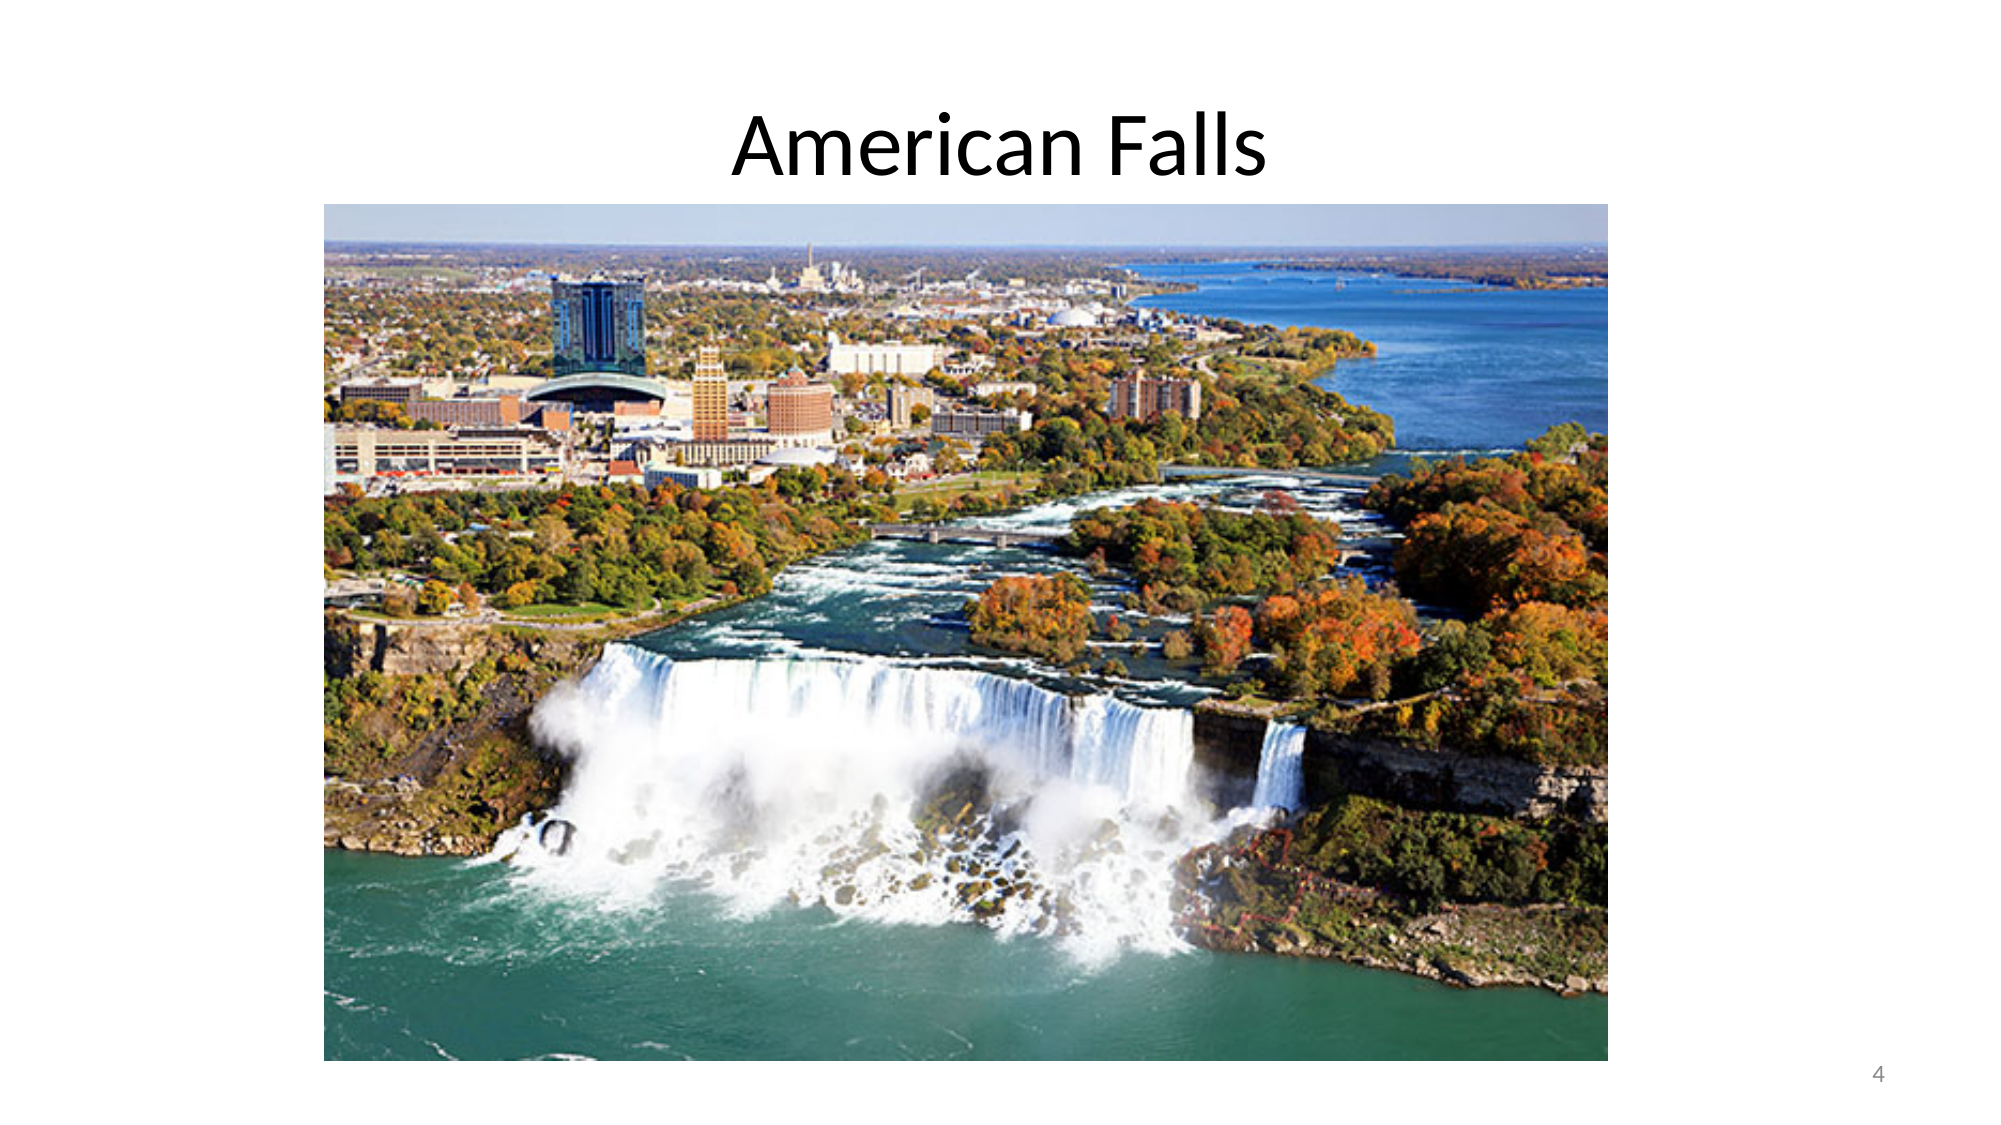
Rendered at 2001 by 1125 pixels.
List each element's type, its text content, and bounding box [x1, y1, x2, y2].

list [324, 204, 1608, 1061]
slide_number 4 [1433, 1042, 1900, 1103]
title American Falls [99, 45, 1900, 233]
